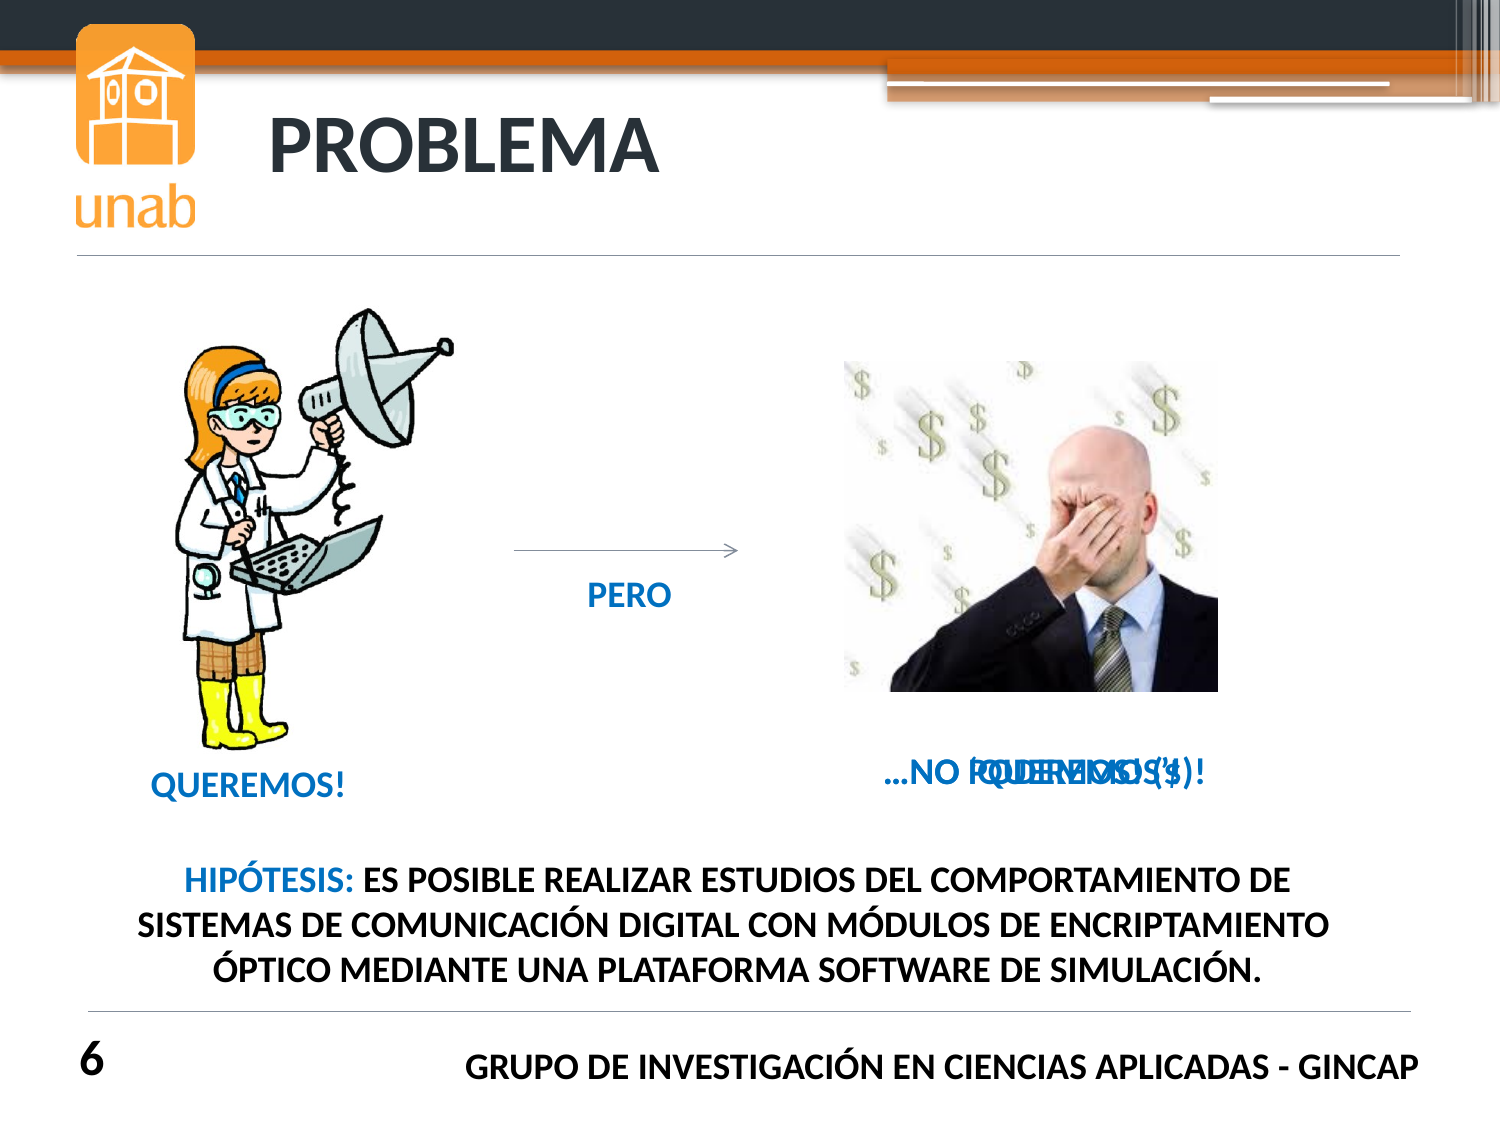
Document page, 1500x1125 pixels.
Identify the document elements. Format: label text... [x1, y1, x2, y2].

text_box 6 [64, 1018, 160, 1093]
text_box QUEREMOS! [135, 763, 420, 813]
picture [76, 23, 195, 228]
title PROBLEMA [253, 45, 1400, 233]
picture [844, 361, 1219, 692]
text_box HIPÓTESIS: ES POSIBLE REALIZAR ESTUDIOS DEL COMPORTAMIENTO DE SISTEMAS DE COMUNICACIÓN DIGITAL CON MÓDULOS DE ENCRIPTAMIENTO ÓPTICO MEDIANTE UNA PLATAFORMA SOFTWARE DE SIMULACIÓN. [112, 848, 1365, 998]
text_box …NO PODEMOS! ($)! [868, 739, 1258, 800]
picture [88, 299, 542, 754]
text_box GRUPO DE INVESTIGACIÓN EN CIENCIAS APLICADAS - GINCAP [383, 1034, 1435, 1095]
text_box PERO [547, 562, 805, 623]
